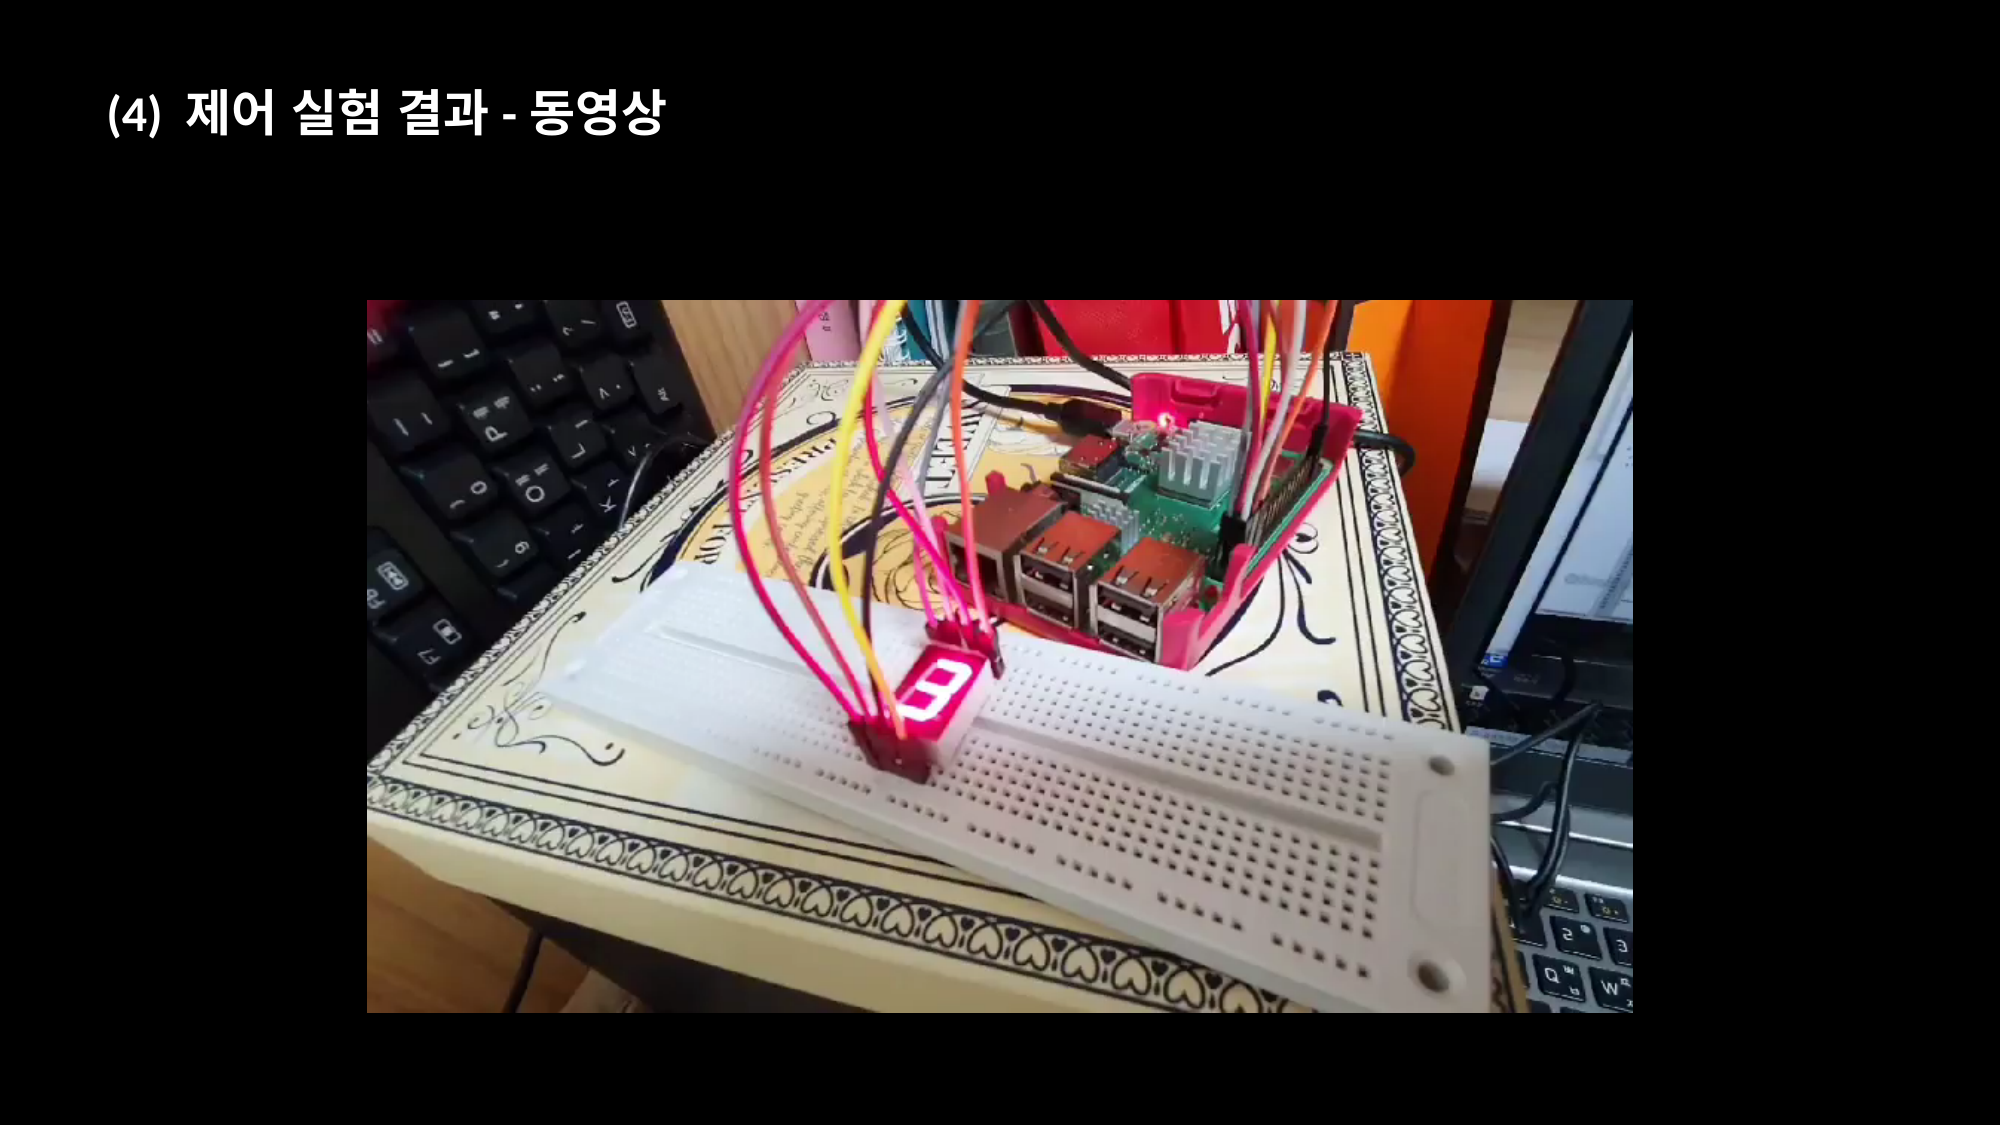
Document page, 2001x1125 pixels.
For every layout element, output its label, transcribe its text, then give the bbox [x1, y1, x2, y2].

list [366, 299, 1634, 1014]
text_box (4) 제어 실험 결과-동영상 [91, 73, 683, 149]
